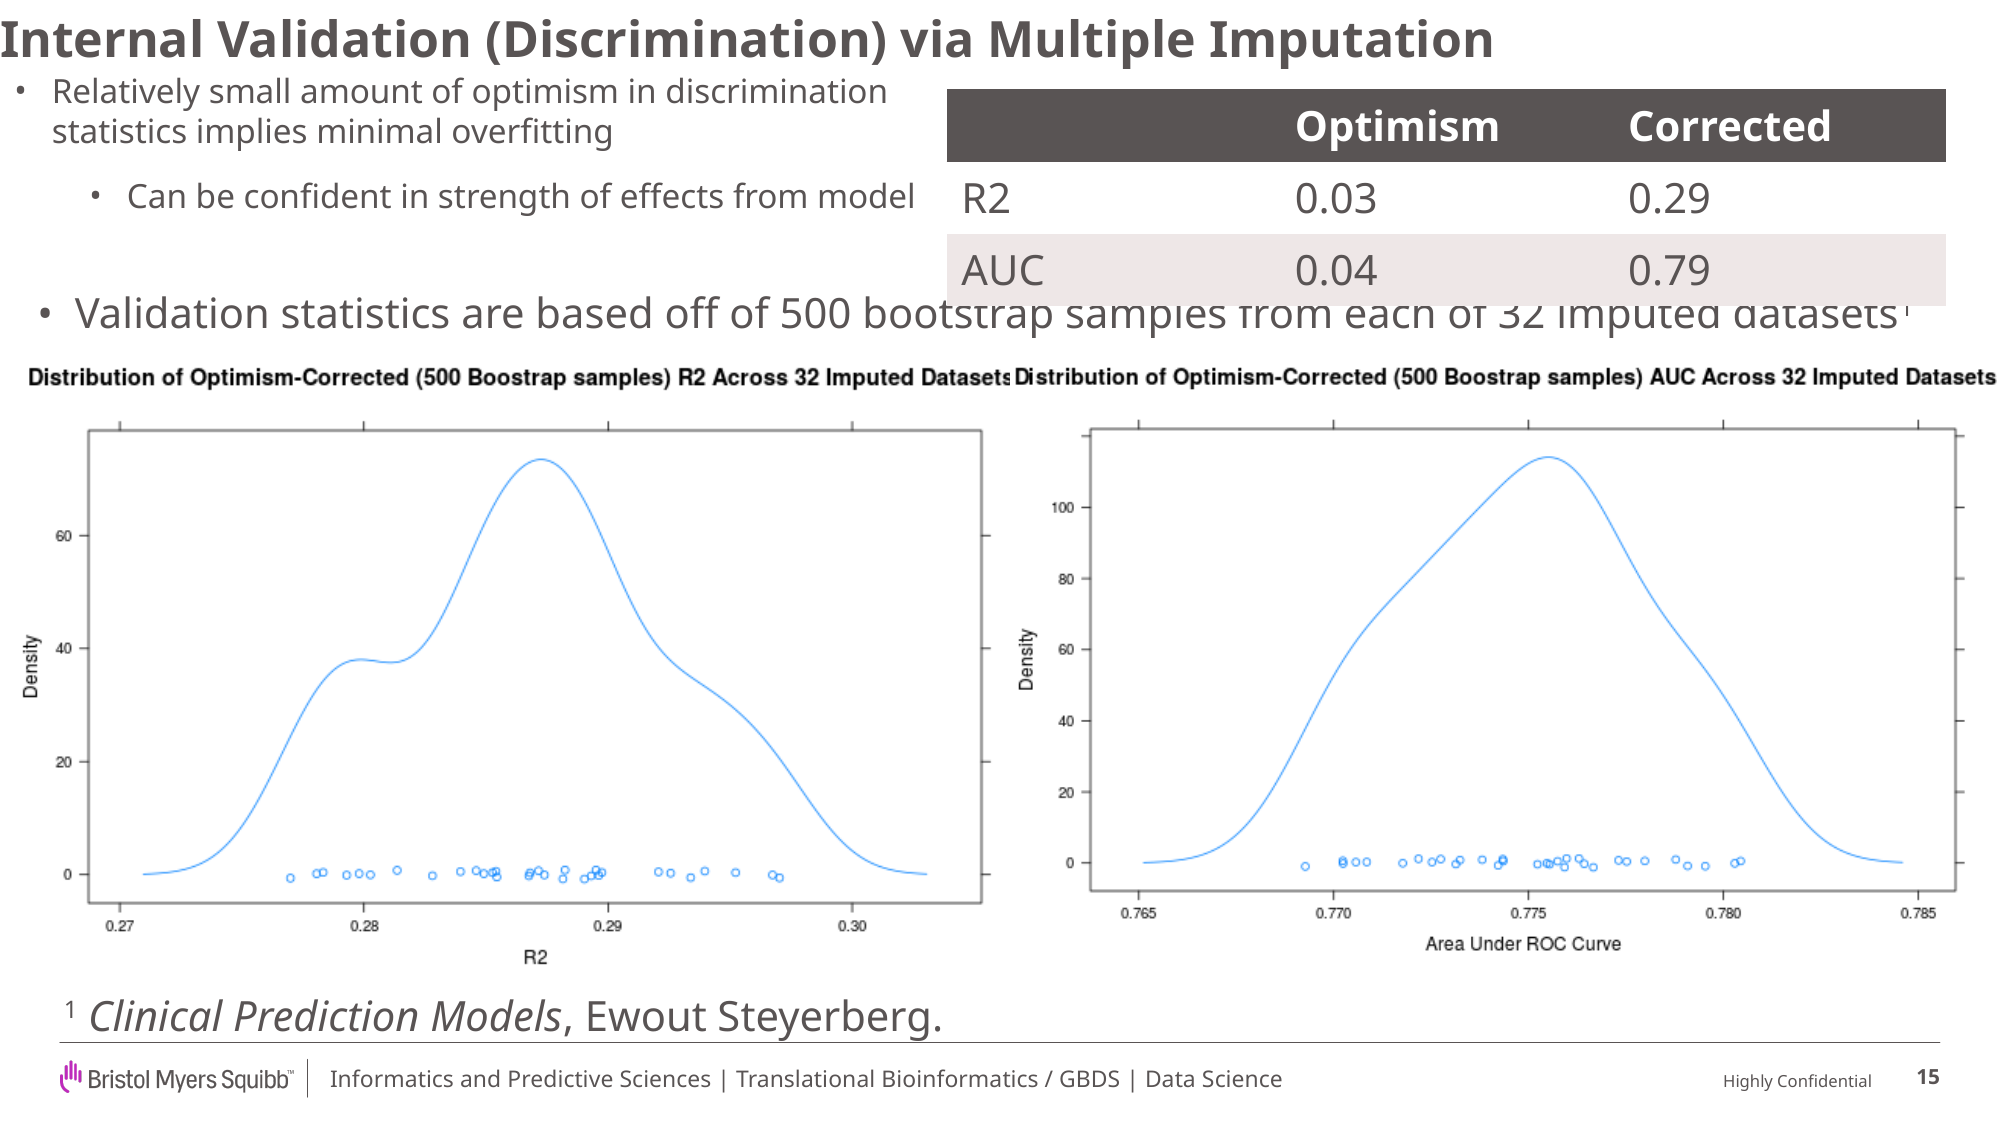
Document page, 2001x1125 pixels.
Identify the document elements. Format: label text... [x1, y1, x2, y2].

title Internal Validation (Discrimination) via Multiple Imputation [0, 13, 1880, 164]
table_cell 0.79 [1613, 234, 1946, 306]
table_cell 0.29 [1613, 162, 1946, 234]
text_box Relatively small amount of optimism in discrimination statistics implies minimal overfitting Can be confident in strength of effects from model [14, 70, 928, 245]
table_cell R2 [947, 164, 1280, 234]
text_box 1 Clinical Prediction Models, Ewout Steyerberg. [63, 989, 1940, 1125]
text_box Validation statistics are based off of 500 bootstrap samples from each of 32 imputed datasets1 [37, 286, 1914, 358]
picture [13, 358, 2000, 983]
table_cell 0.04 [1280, 234, 1613, 306]
table_cell AUC [947, 234, 1280, 306]
table_header Corrected [1880, 89, 1946, 161]
table_cell 0.03 [1280, 164, 1613, 234]
